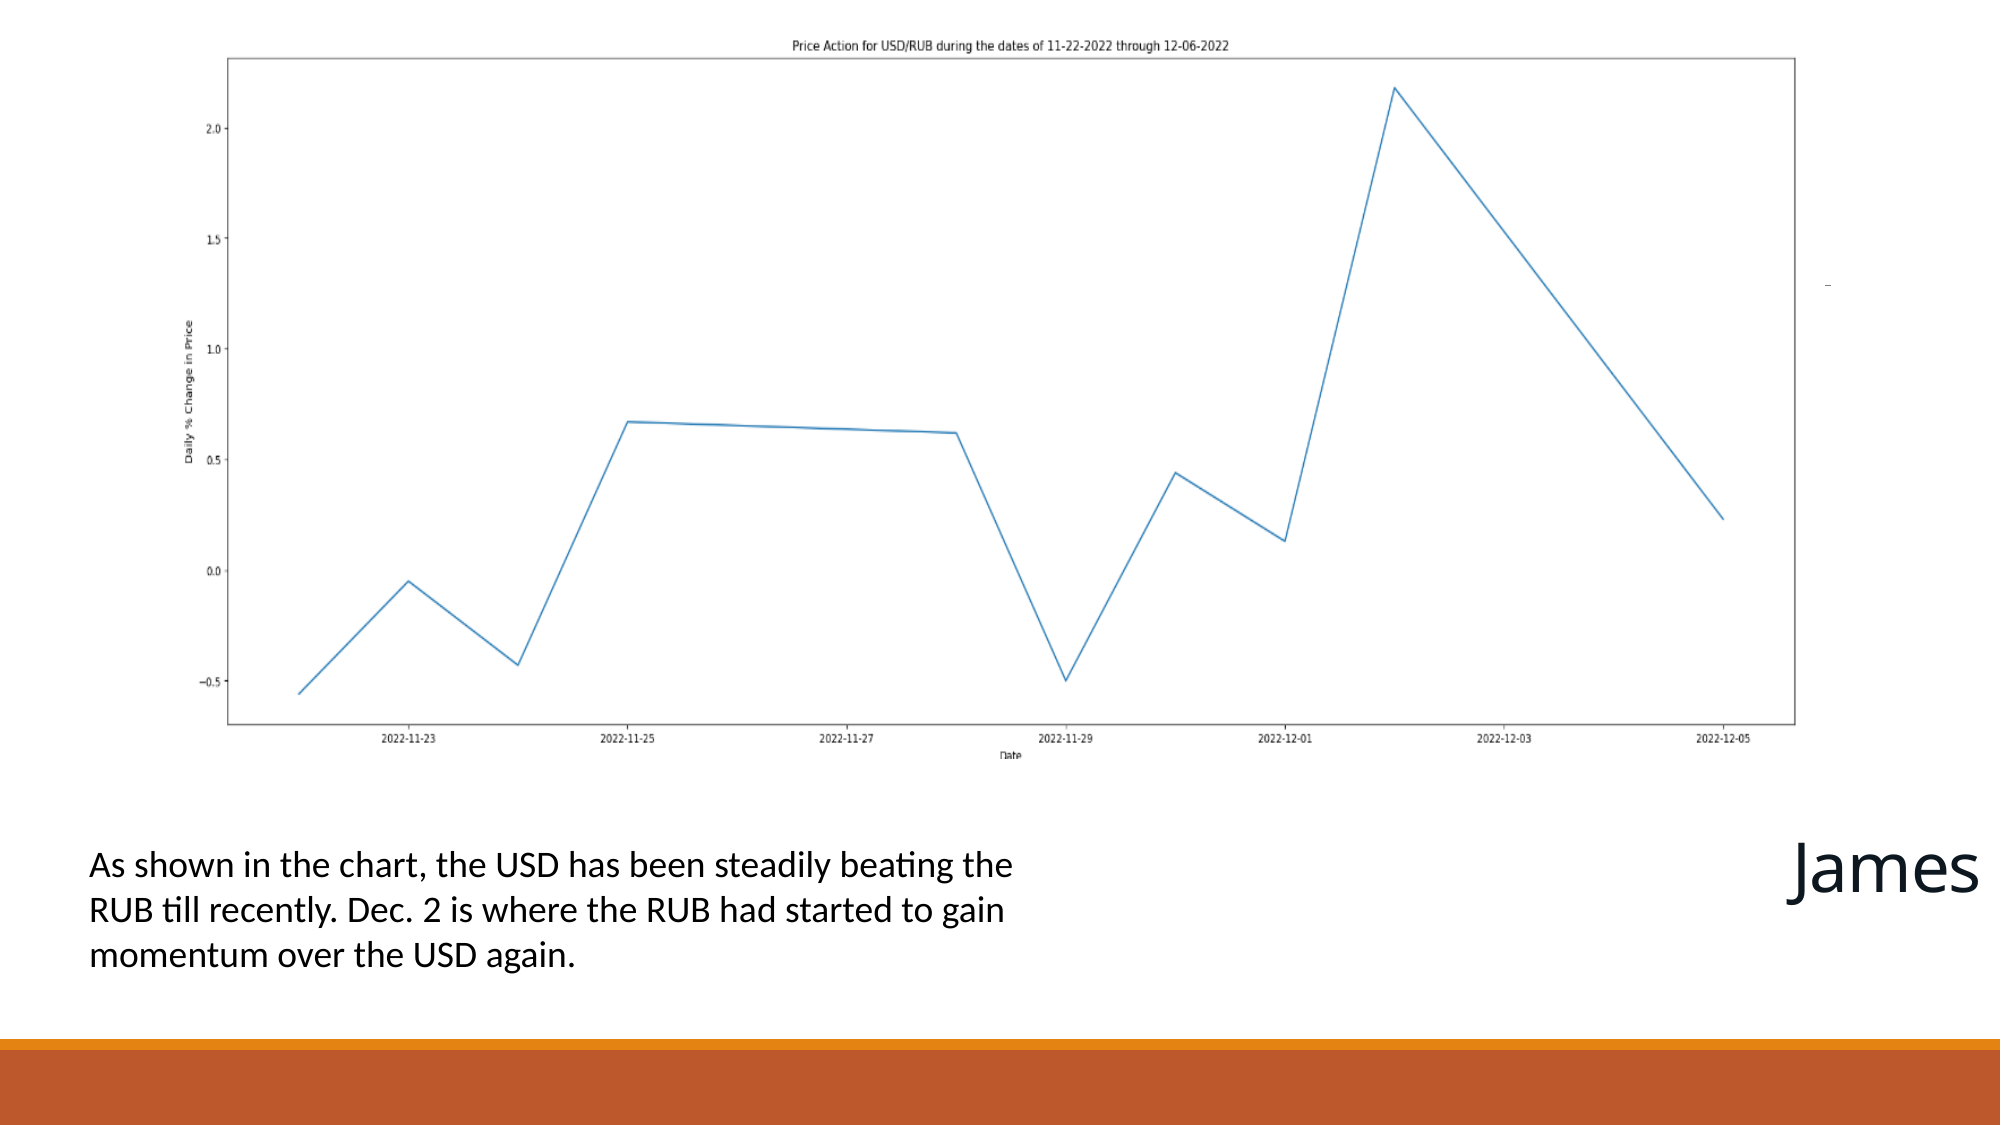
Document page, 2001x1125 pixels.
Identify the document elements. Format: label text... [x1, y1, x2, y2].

text_box As shown in the chart, the USD has been steadily beating the RUB till recently. Dec. 2 is where the RUB had started to gain momentum over the USD again. [74, 832, 1062, 983]
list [174, 29, 1826, 759]
title James [1062, 828, 2000, 998]
